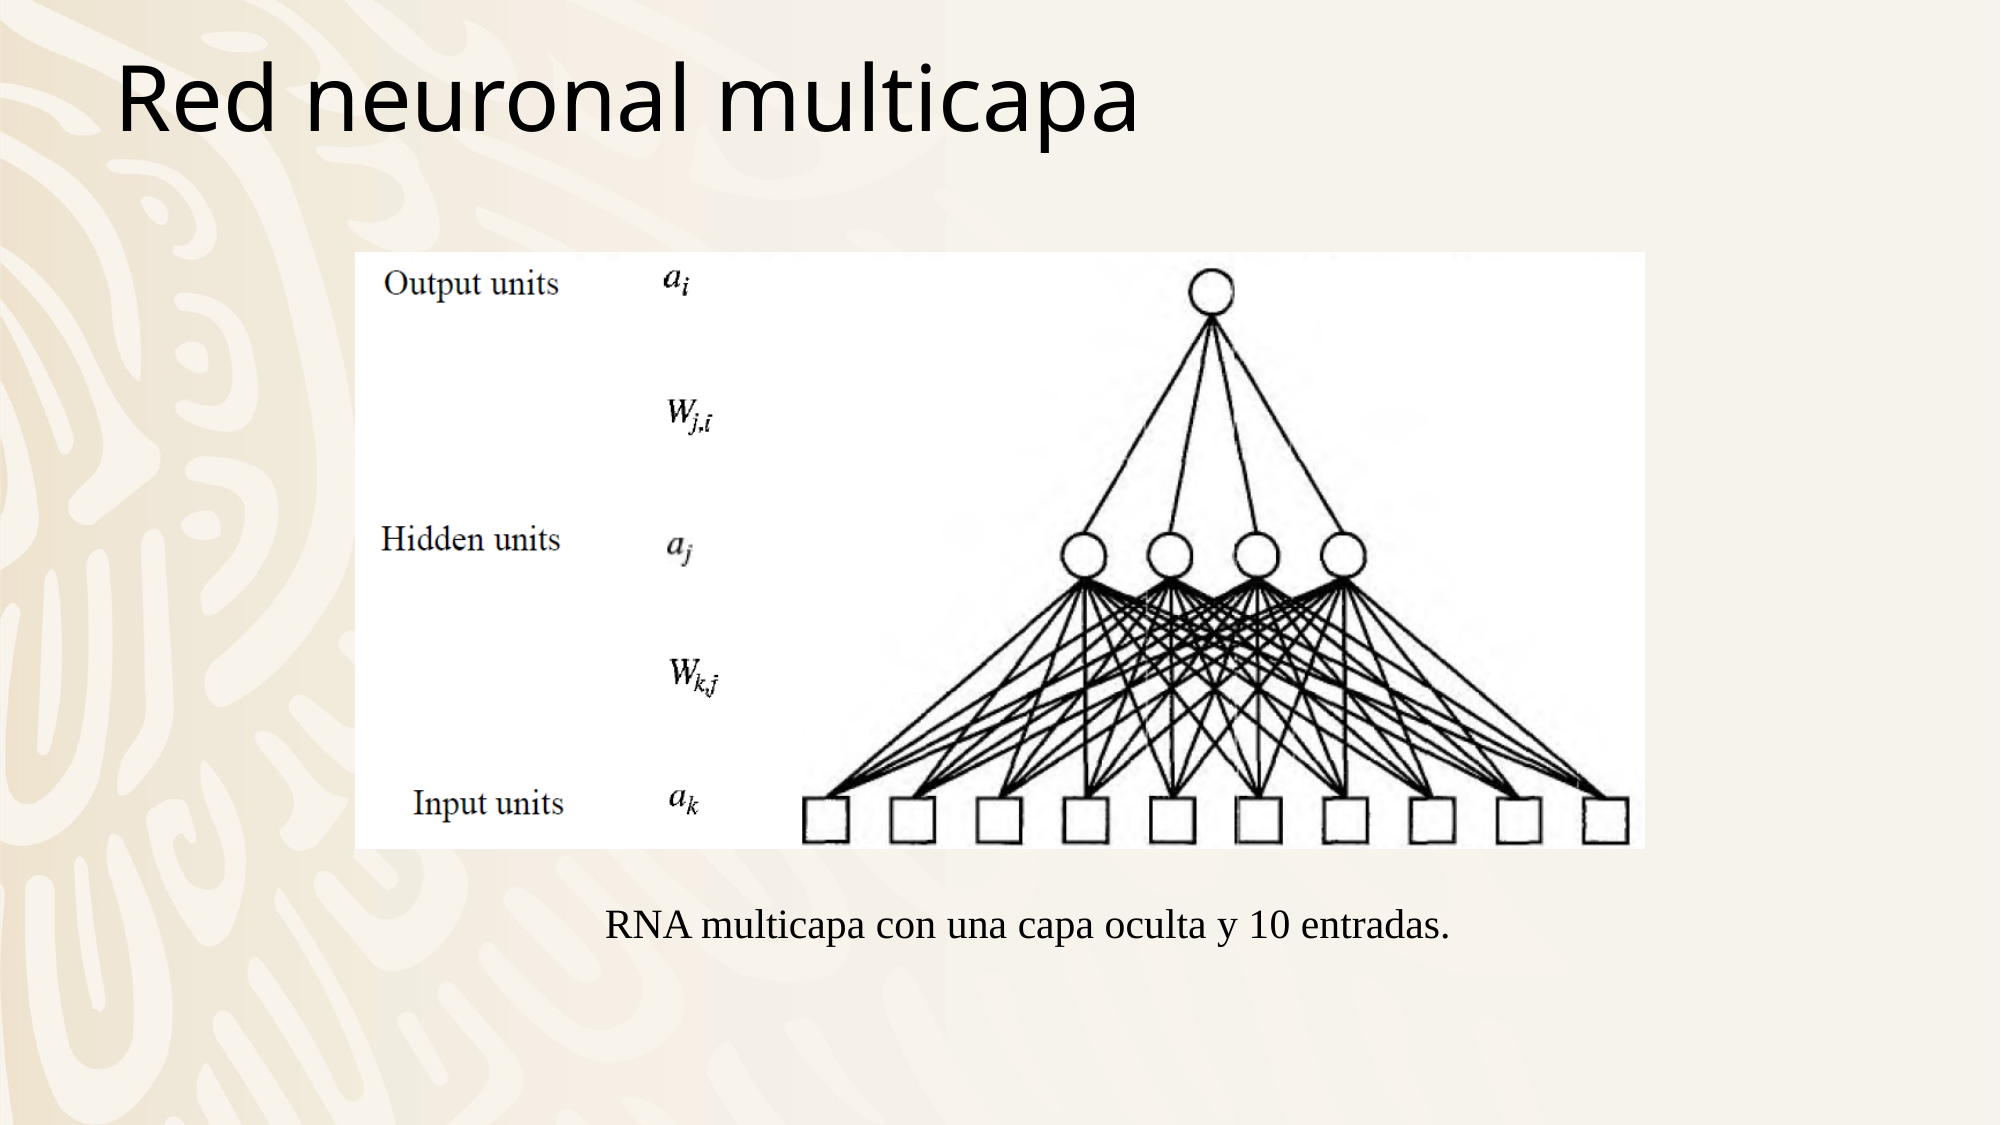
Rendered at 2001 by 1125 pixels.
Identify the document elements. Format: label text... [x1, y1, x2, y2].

text_box RNA multicapa con una capa oculta y 10 entradas. [590, 889, 1525, 954]
title Red neuronal multicapa [99, 45, 1900, 233]
picture [0, 0, 2001, 1125]
